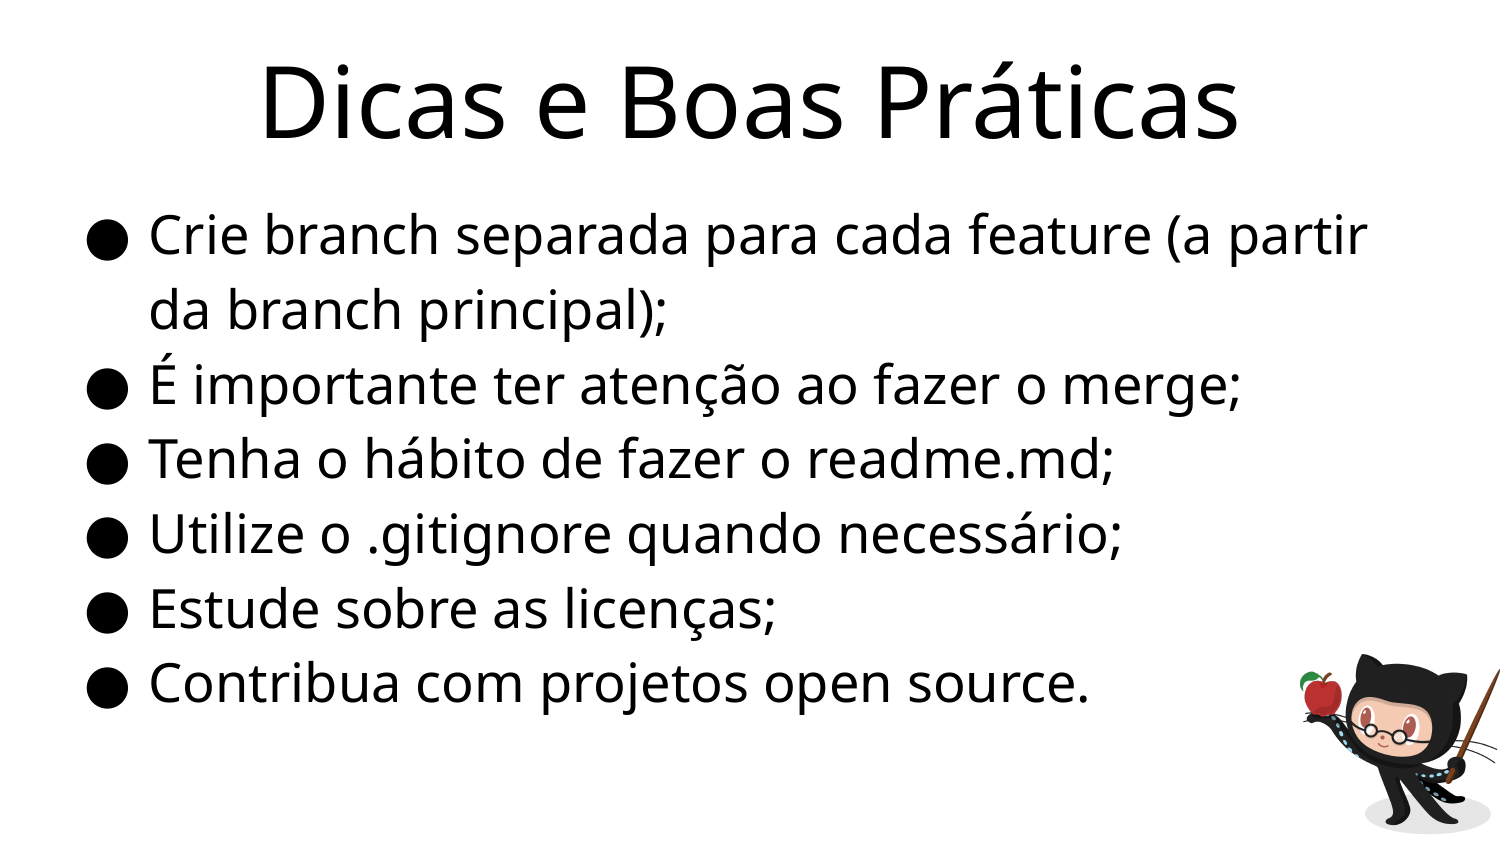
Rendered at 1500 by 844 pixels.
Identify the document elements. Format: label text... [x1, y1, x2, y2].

list Crie branch separada para cada feature (a partir da branch principal); É importante ter atenção ao fazer o merge; Tenha o hábito de fazer o readme.md; Utilize o .gitignore quando necessário; Estude sobre as licenças; Contribua com projetos open source. [58, 175, 1442, 815]
title Dicas e Boas Práticas [51, 23, 1449, 151]
picture [1300, 644, 1500, 844]
